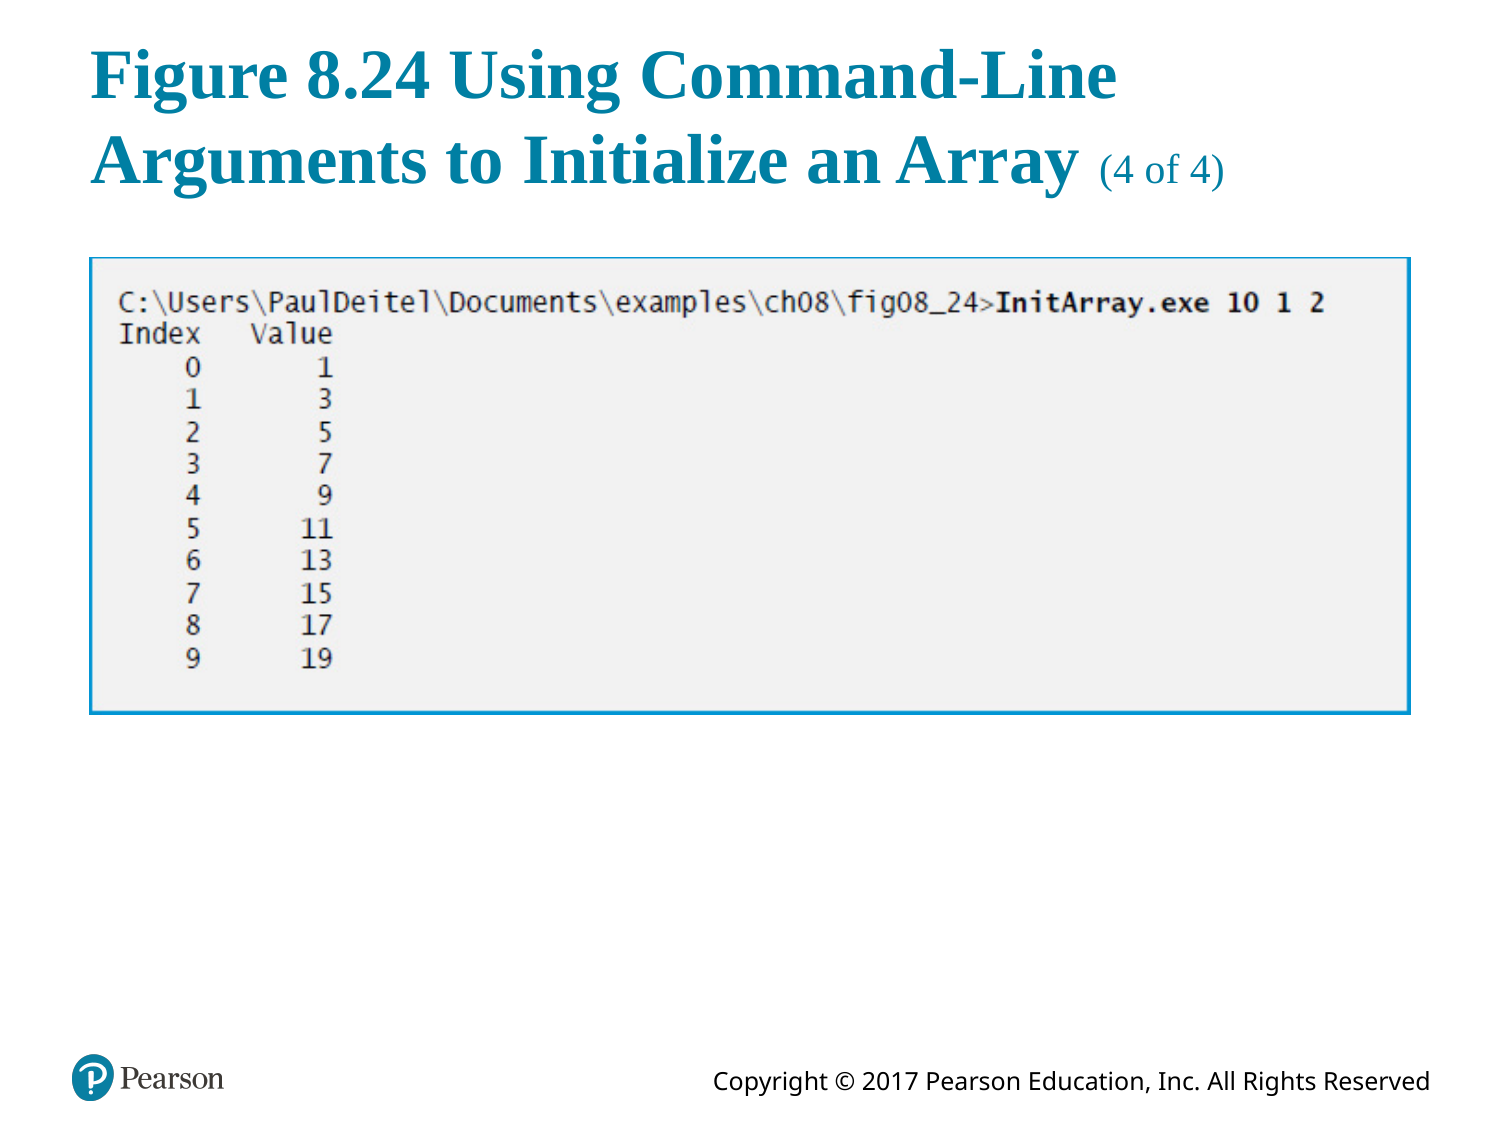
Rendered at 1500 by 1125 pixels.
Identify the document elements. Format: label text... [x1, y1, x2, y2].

picture [98, 1054, 224, 1101]
title Figure 8.24 Using Command-Line Arguments to Initialize an Array (4 of 4) [75, 37, 1425, 213]
picture [80, 1063, 106, 1088]
picture [72, 1087, 83, 1101]
picture [92, 259, 1407, 711]
picture [72, 1054, 88, 1070]
